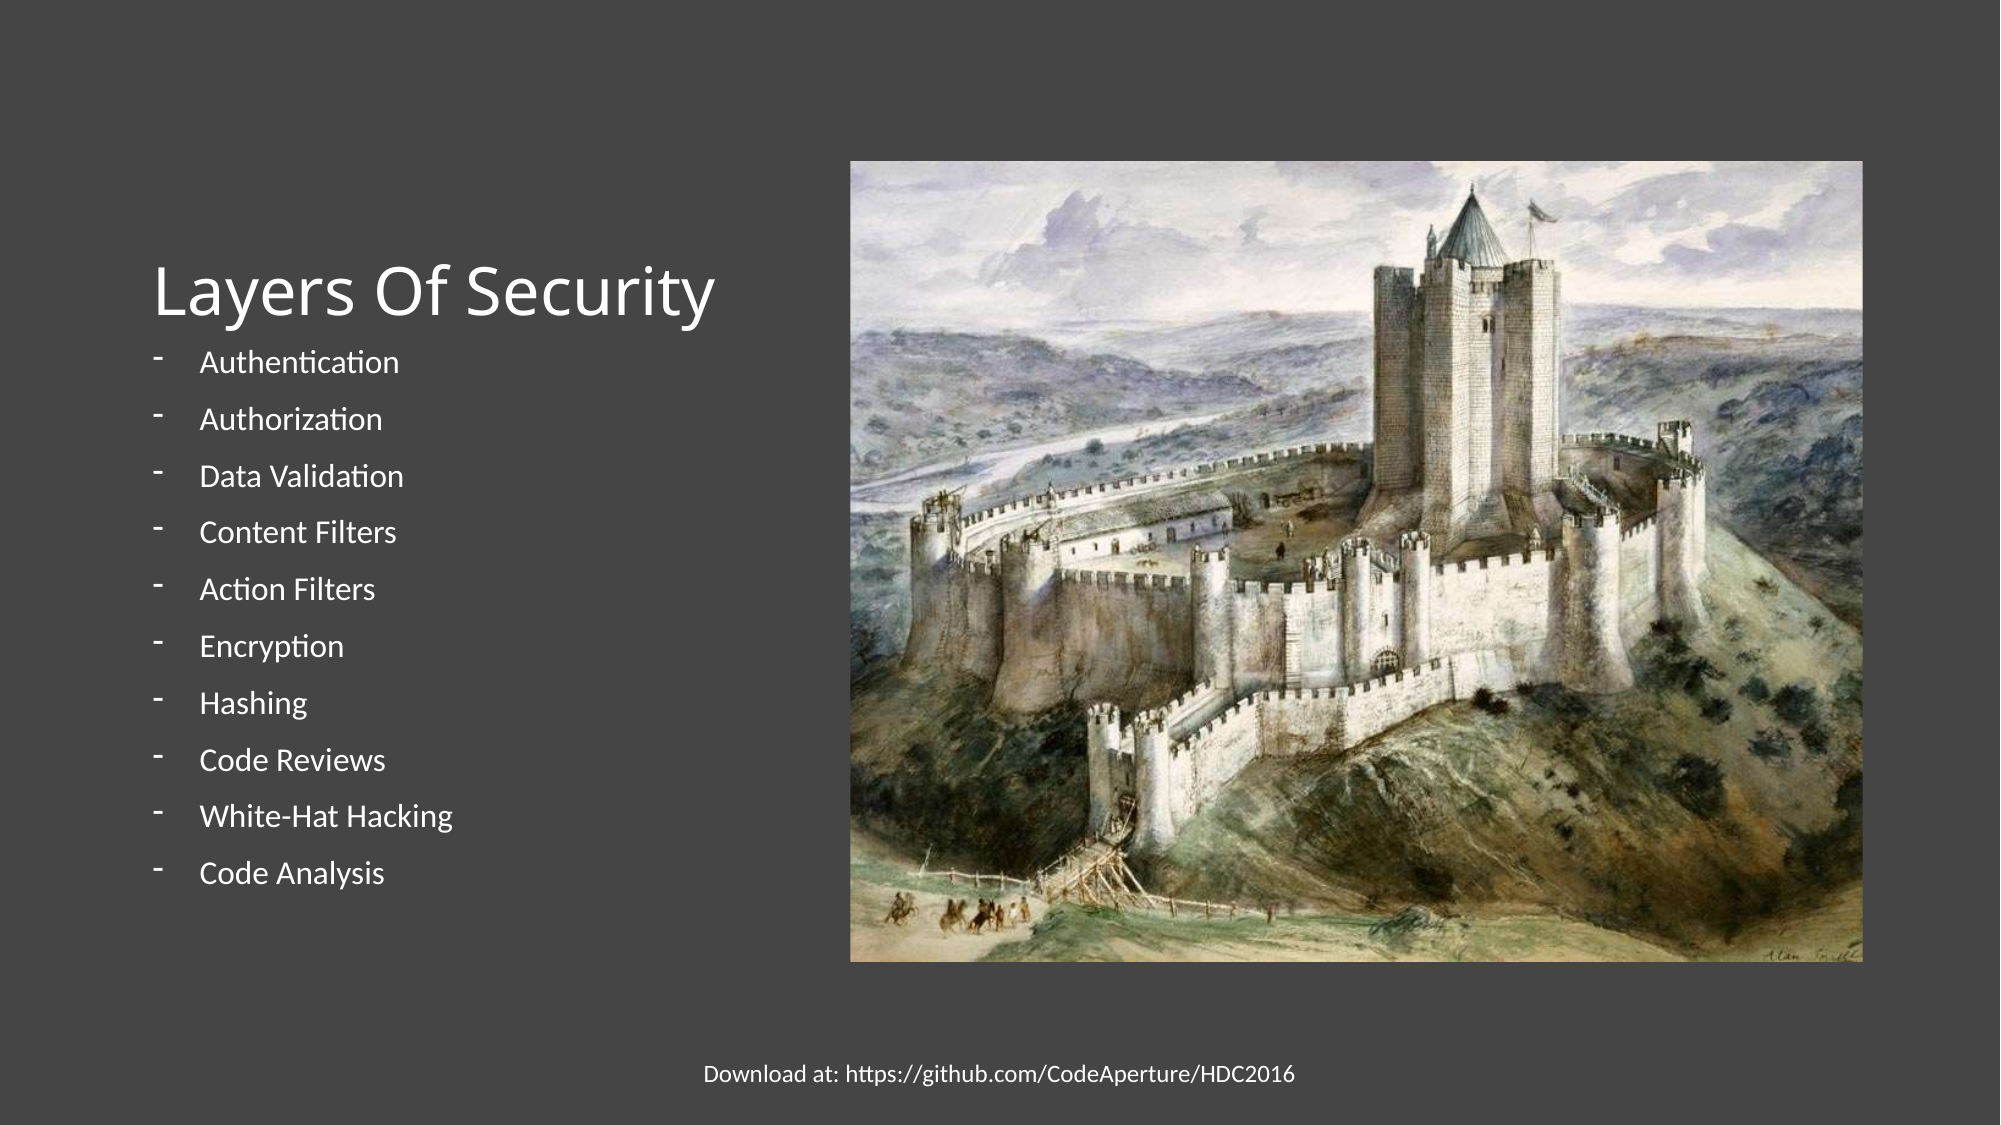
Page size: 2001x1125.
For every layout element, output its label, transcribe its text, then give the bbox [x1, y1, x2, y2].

picture [850, 161, 1863, 962]
list Authentication Authorization Data Validation Content Filters Action Filters Encryption Hashing Code Reviews White-Hat Hacking Code Analysis [137, 337, 783, 963]
footer Download at: https://github.com/CodeAperture/HDC2016 [662, 1042, 1338, 1103]
title Layers Of Security [137, 75, 783, 337]
